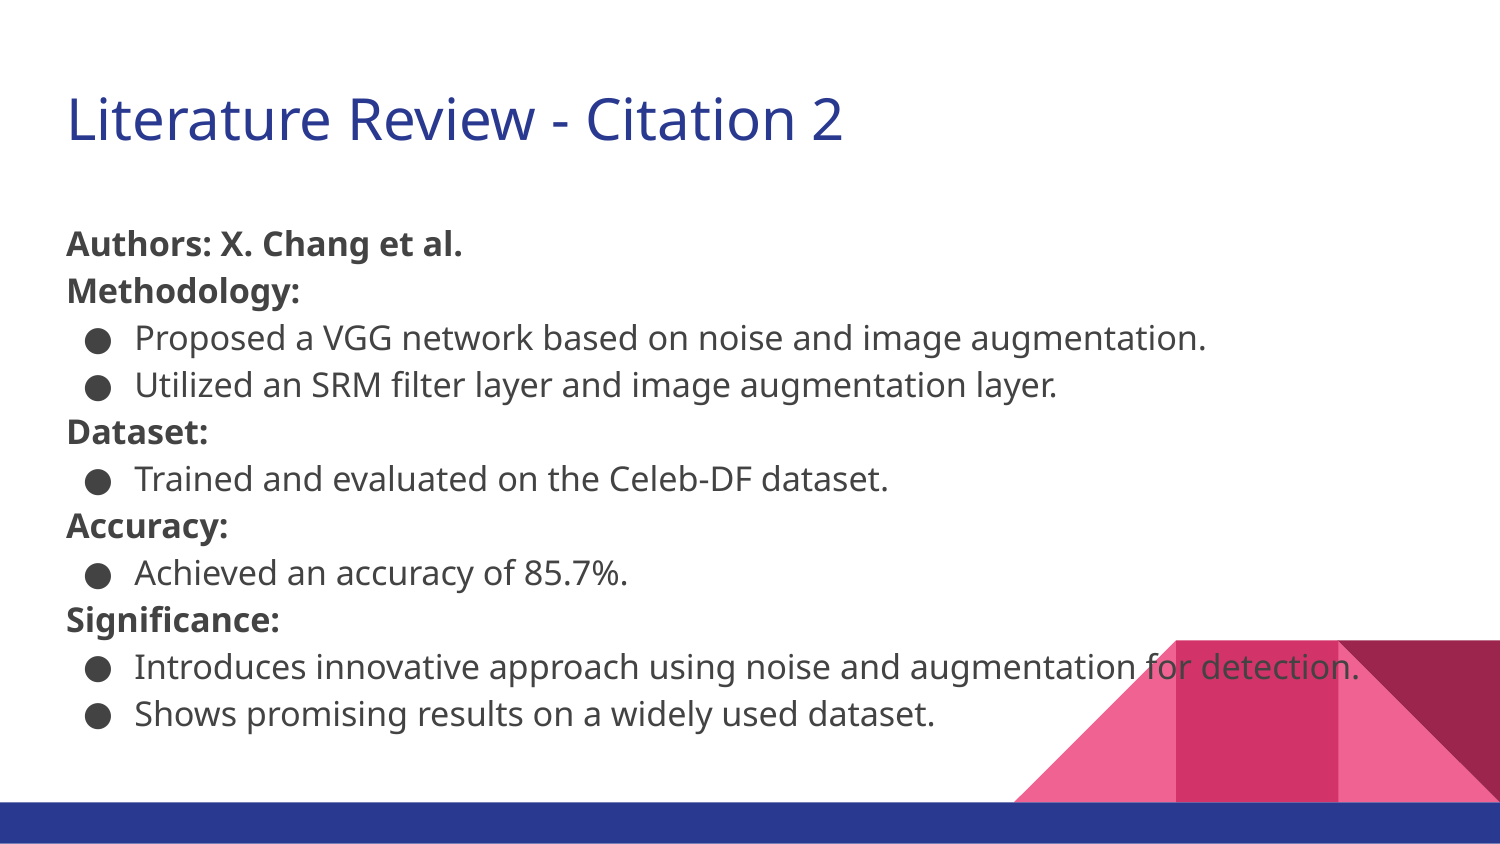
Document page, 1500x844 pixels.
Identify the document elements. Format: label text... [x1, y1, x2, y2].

title Literature Review - Citation 2 [51, 67, 1449, 167]
list Authors: X. Chang et al. Methodology: Proposed a VGG network based on noise and image augmentation. Utilized an SRM filter layer and image augmentation layer. Dataset: Trained and evaluated on the Celeb-DF dataset. Accuracy: Achieved an accuracy of 85.7%. Significance: Introduces innovative approach using noise and augmentation for detection. Shows promising results on a widely used dataset. [51, 201, 1449, 750]
